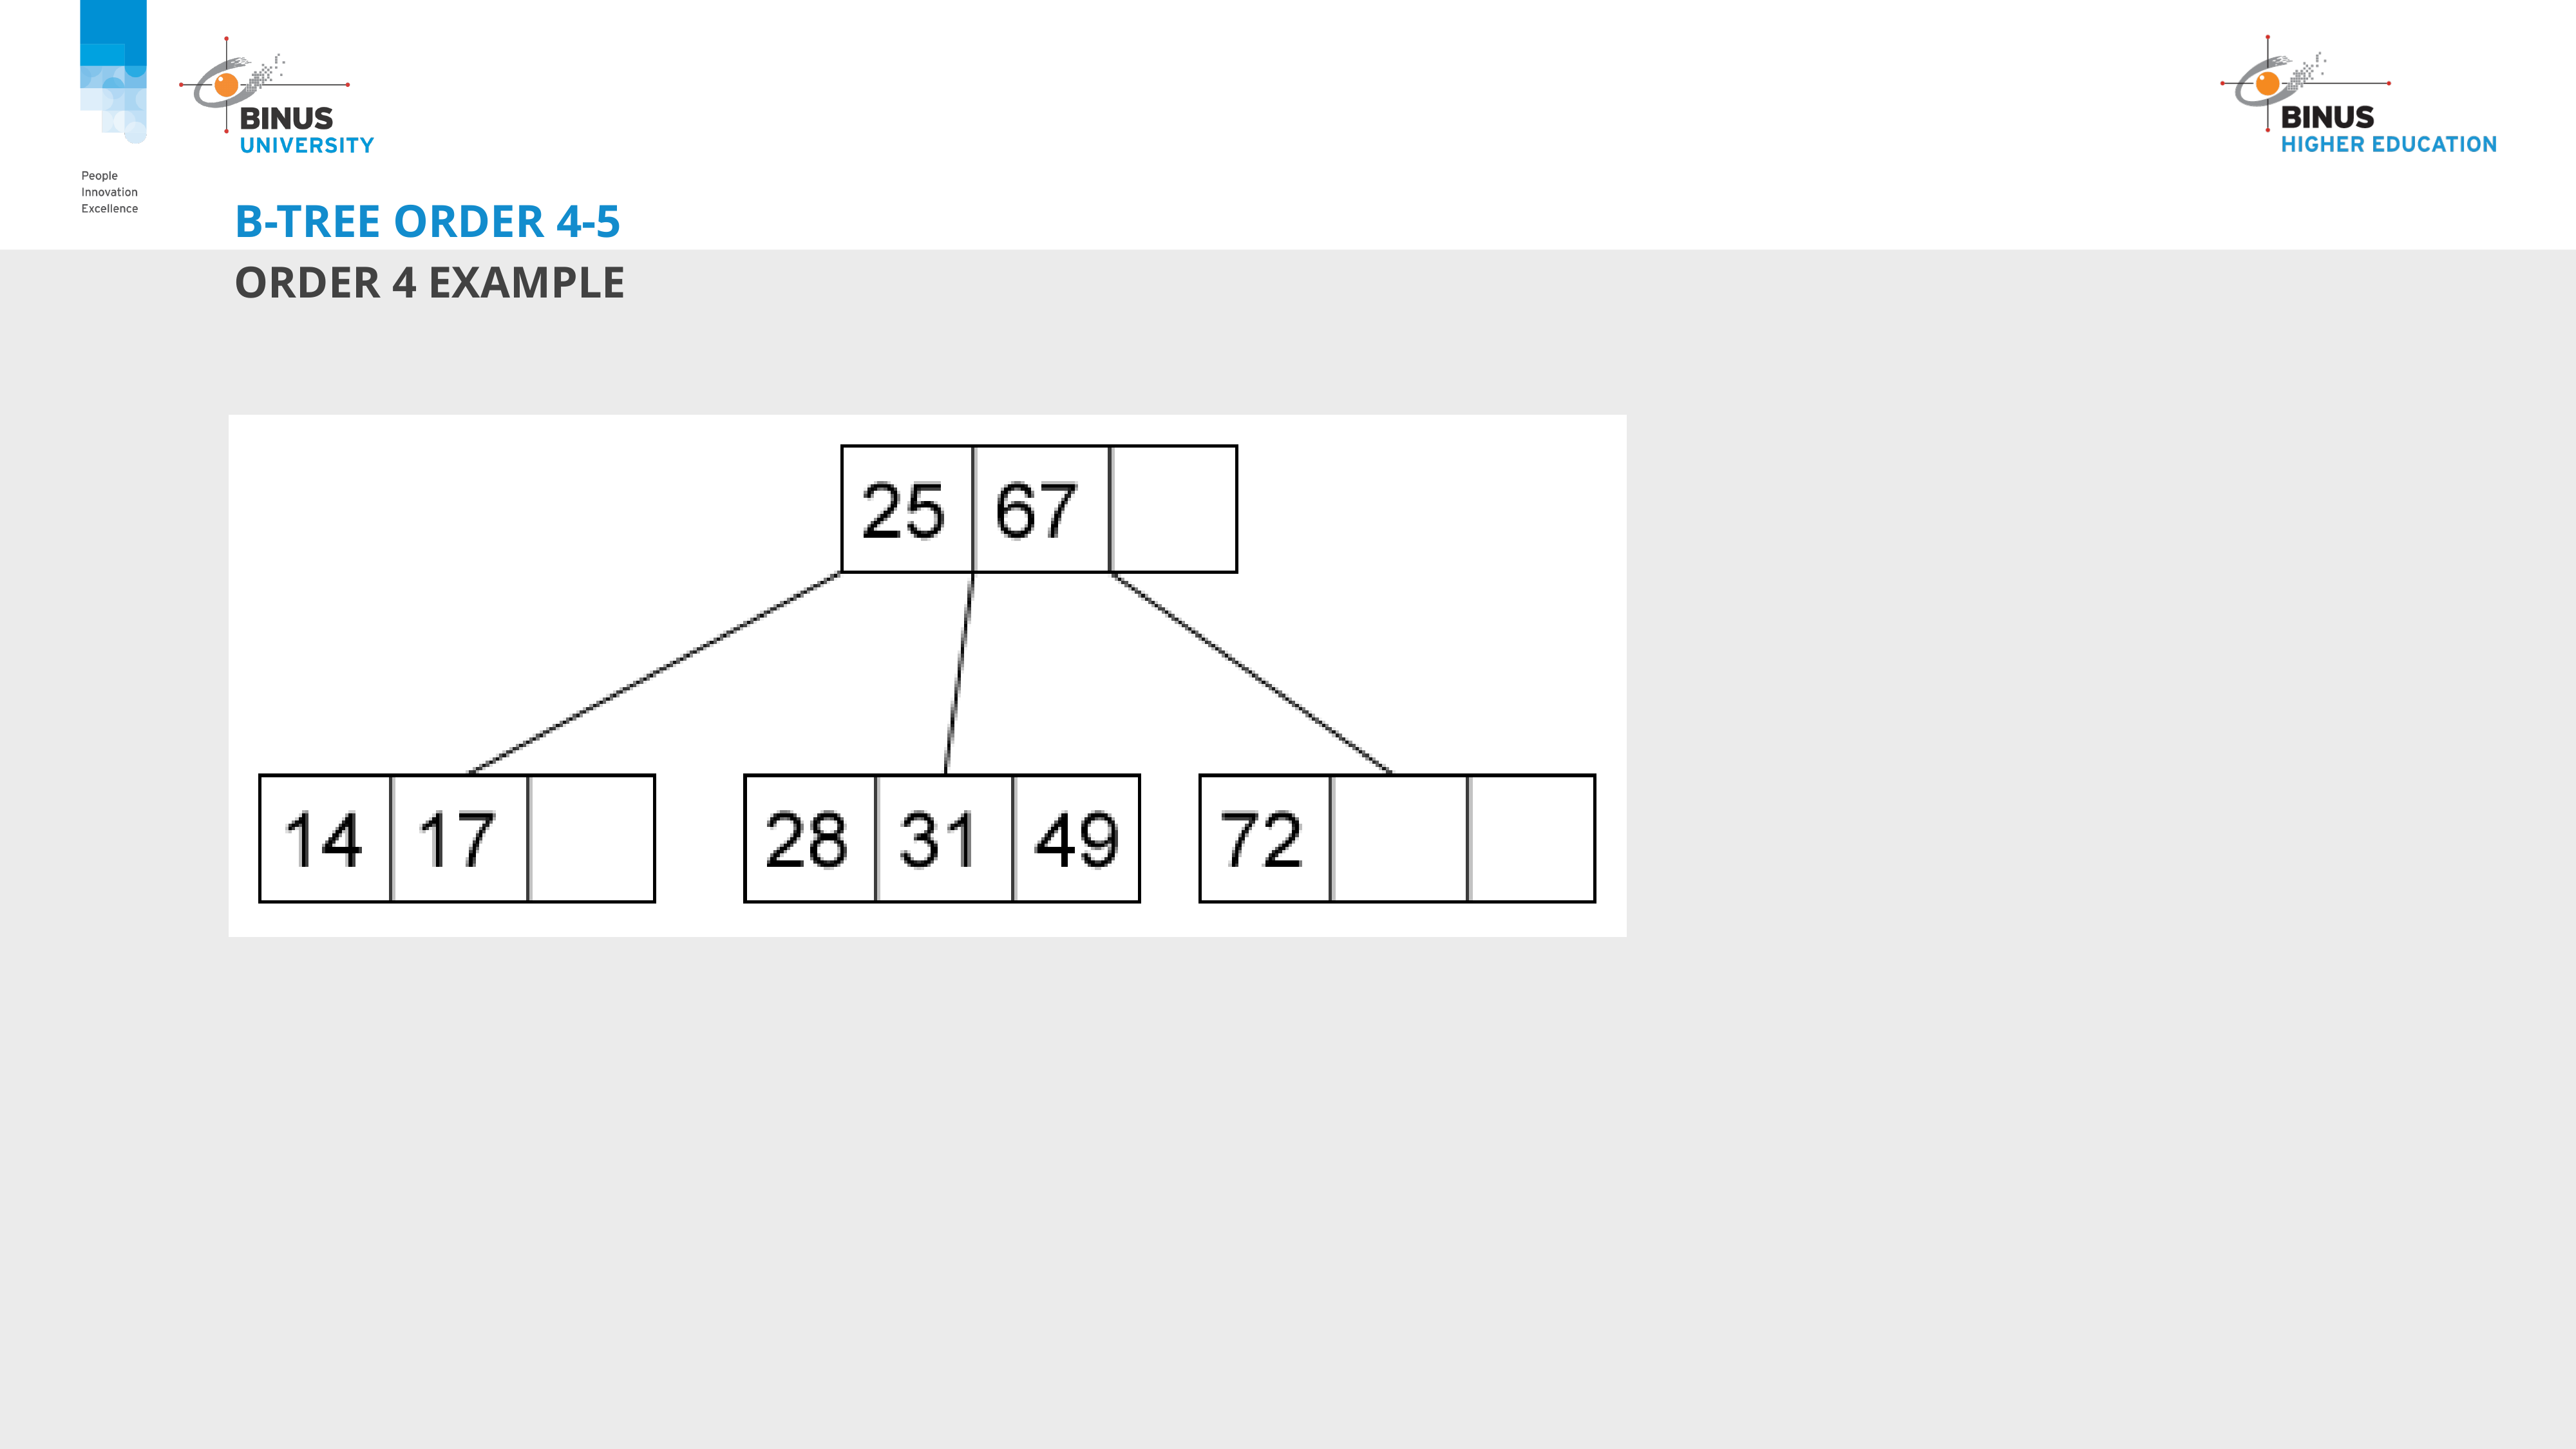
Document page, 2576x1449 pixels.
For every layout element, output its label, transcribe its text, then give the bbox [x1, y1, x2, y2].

picture [174, 25, 374, 161]
picture [2199, 0, 2496, 156]
picture [81, 146, 146, 213]
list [229, 415, 1627, 938]
picture [80, 66, 147, 144]
list ORDER 4 EXAMPLE [228, 255, 1262, 341]
title B-tree order 4-5 [228, 197, 1784, 252]
